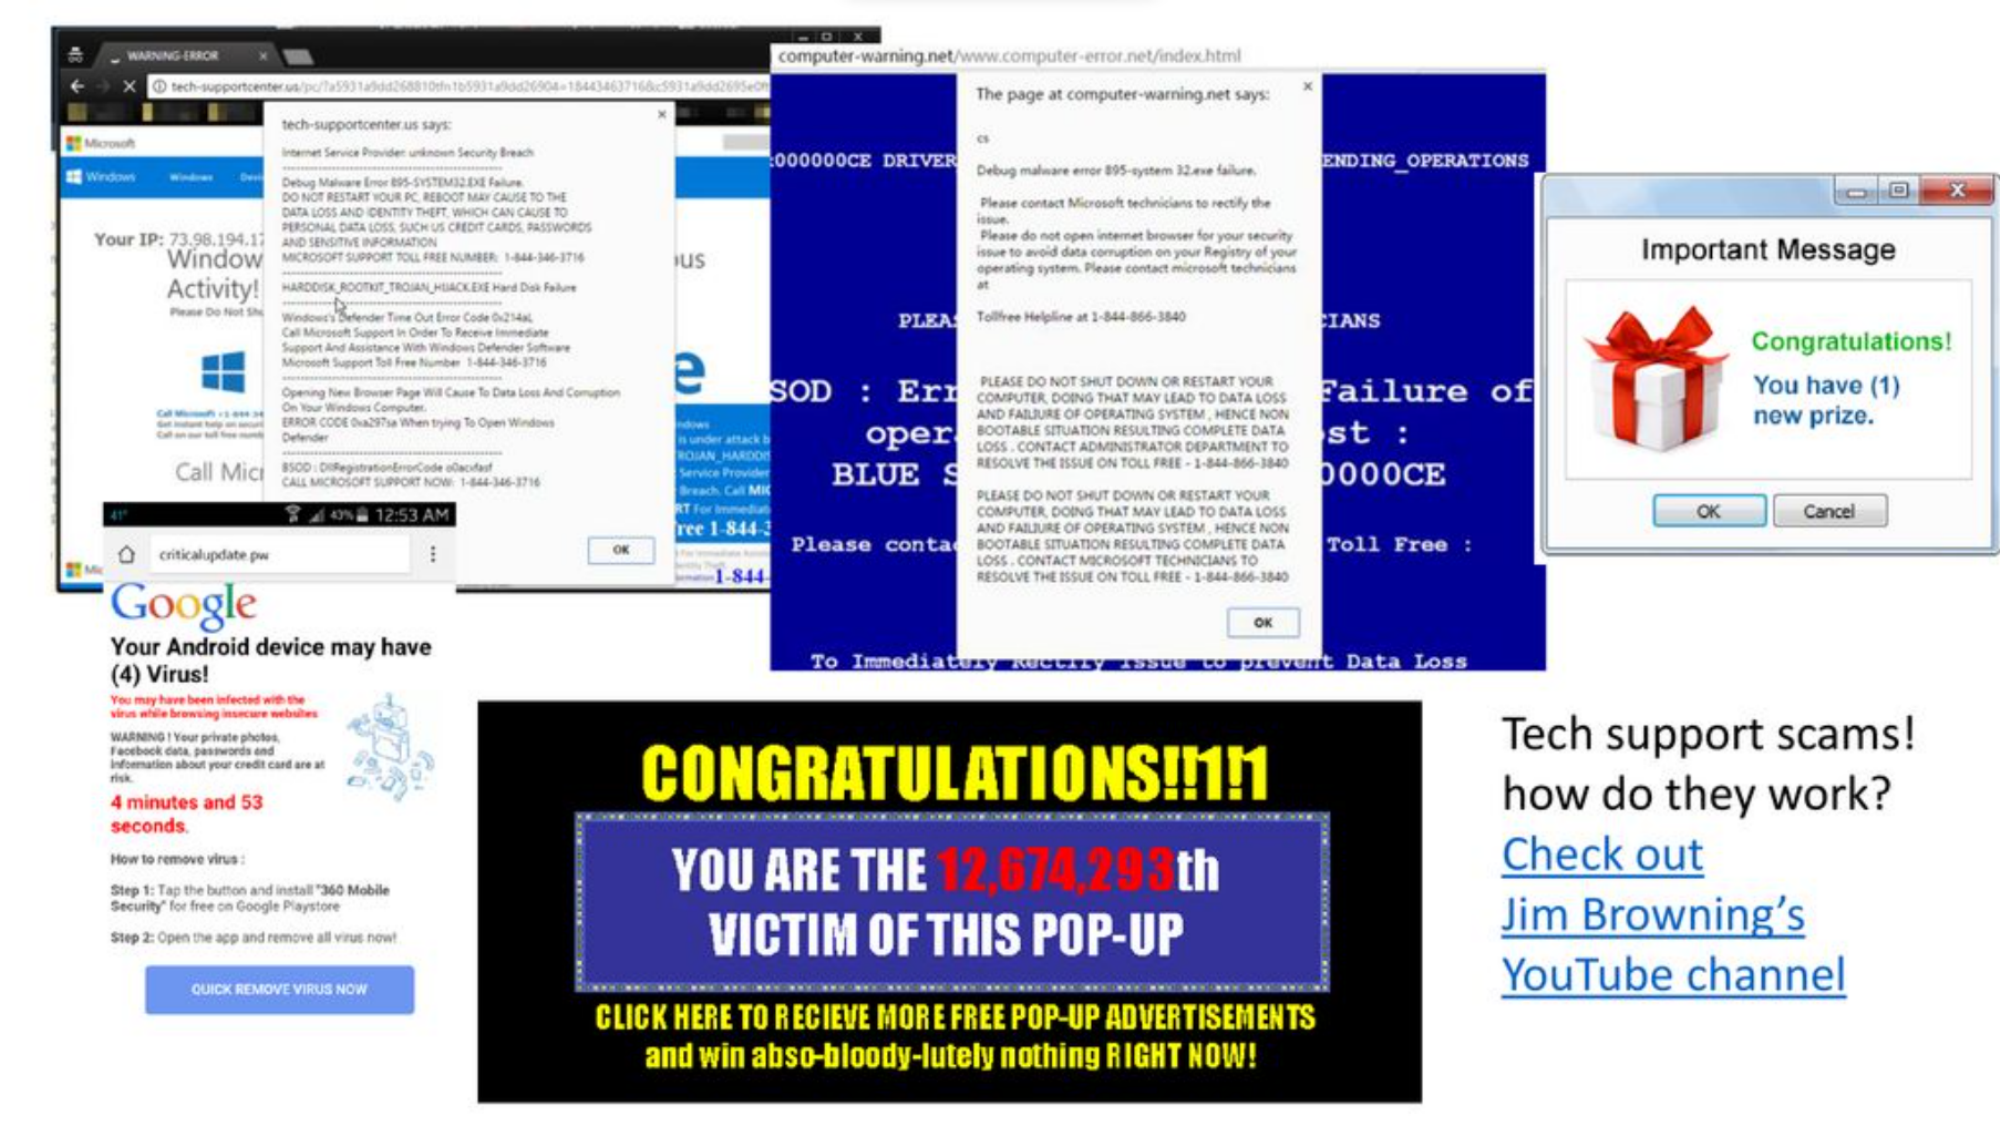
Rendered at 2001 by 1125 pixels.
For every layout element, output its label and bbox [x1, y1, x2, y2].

text_box [1464, 657, 1937, 1080]
picture [0, 0, 2000, 1125]
